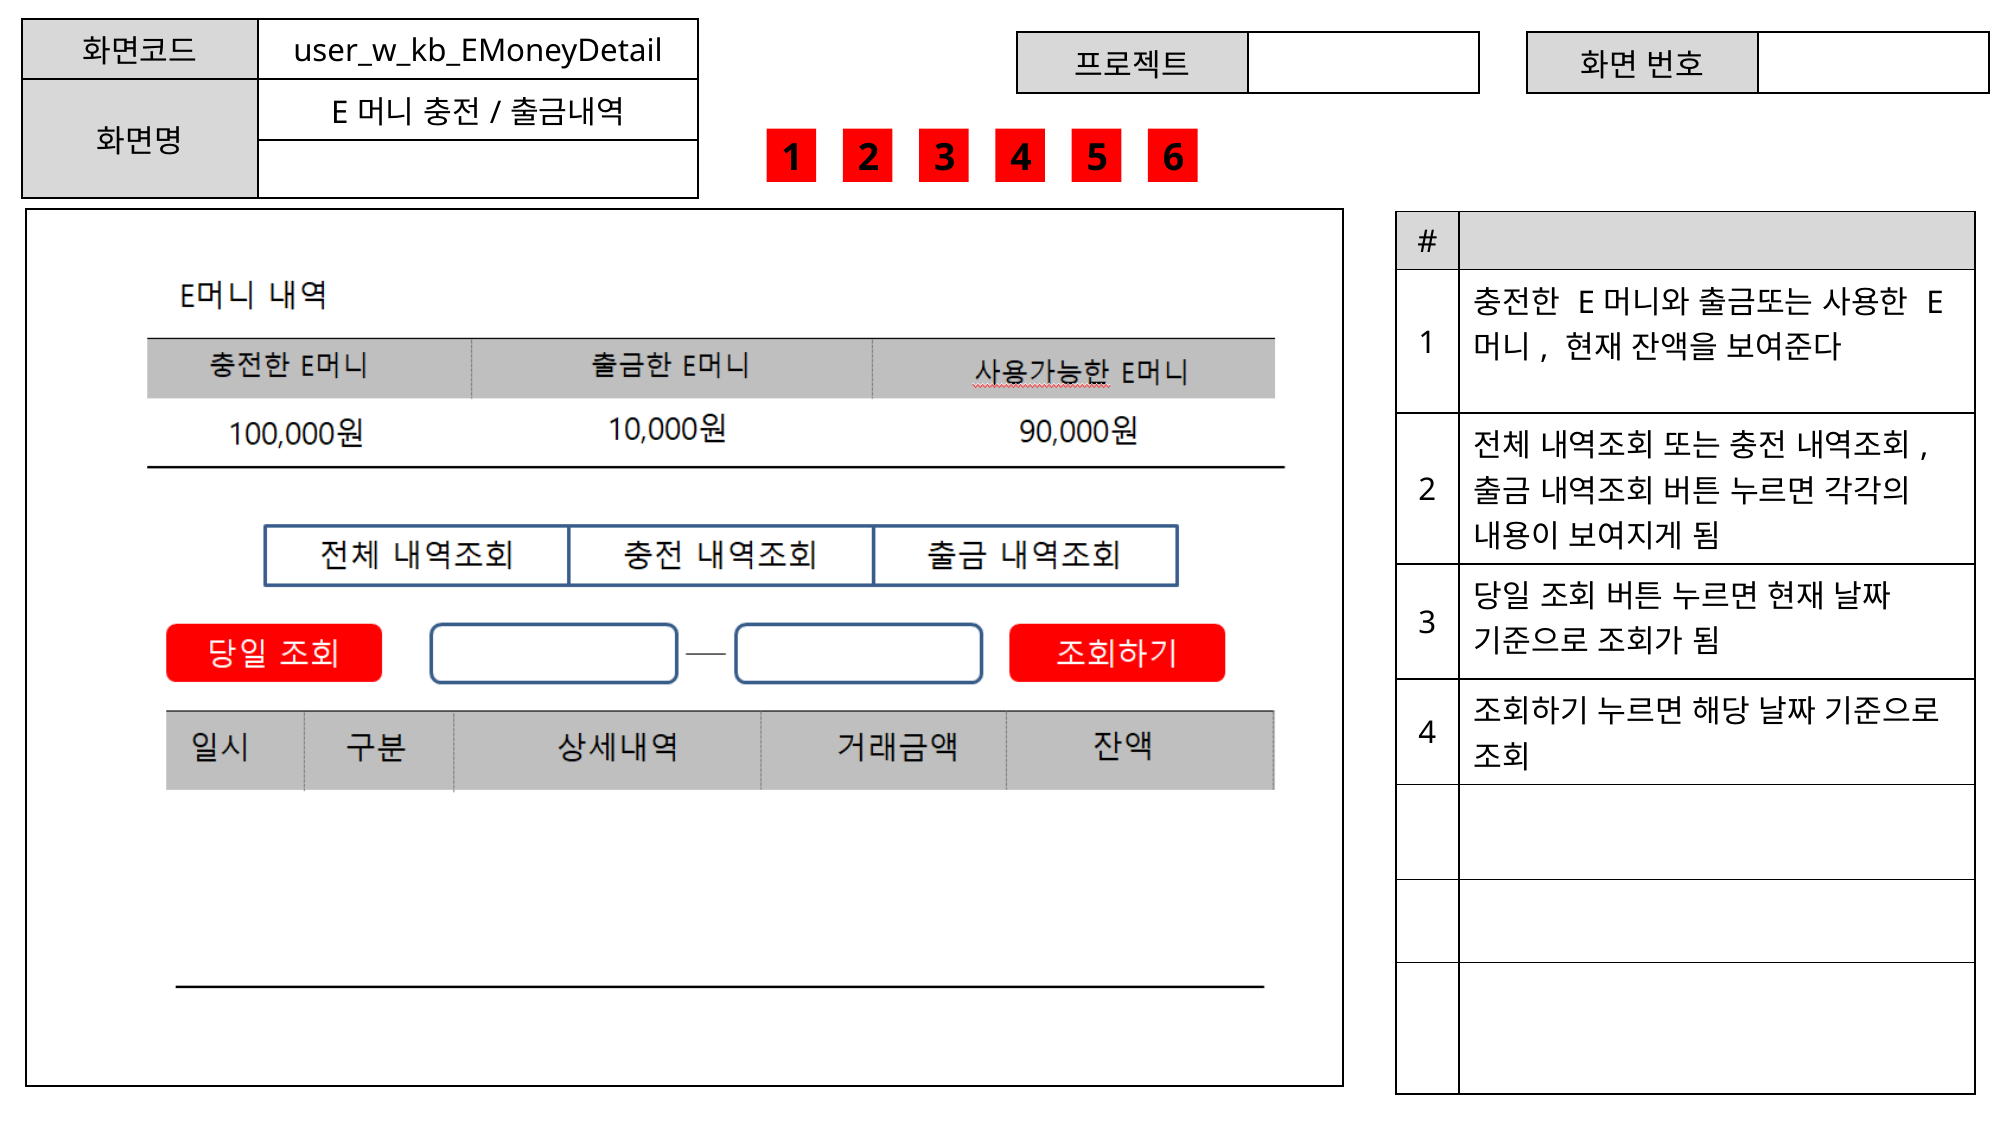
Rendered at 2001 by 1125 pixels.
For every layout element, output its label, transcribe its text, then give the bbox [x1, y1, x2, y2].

table_cell 당일 조회 버튼 누르면 현재 날짜 기준으로 조회가 됨 [1460, 565, 1974, 678]
table_cell [1460, 880, 1974, 962]
table_cell E머니 충전/출금내역 [259, 80, 697, 139]
table_header user_w_kb_EMoneyDetail [259, 20, 697, 78]
table_cell 3 [1397, 565, 1458, 678]
table_cell 4 [1397, 680, 1458, 784]
table_cell [1397, 963, 1458, 1093]
table_header 화면 번호 [1528, 33, 1757, 92]
text_box 4 [995, 128, 1045, 182]
table_cell [1397, 785, 1458, 879]
table_header 프로젝트 [1018, 33, 1247, 92]
table_cell [259, 141, 697, 197]
table_cell 화면명 [23, 80, 257, 197]
table_header # [1397, 212, 1458, 269]
table_cell [1397, 880, 1458, 962]
text_box 1 [766, 128, 817, 182]
picture [107, 243, 1319, 1038]
text_box 5 [1071, 128, 1122, 182]
table_cell [1460, 785, 1974, 879]
table_cell 조회하기 누르면 해당 날짜 기준으로 조회 [1460, 680, 1974, 784]
table_cell 충전한 E머니와 출금또는 사용한 E머니, 현재 잔액을 보여준다 [1460, 270, 1974, 412]
text_box [25, 208, 1344, 1087]
table_header [1759, 33, 1988, 92]
text_box 2 [842, 128, 893, 182]
table_cell 전체 내역조회 또는 충전 내역조회, 출금 내역조회 버튼 누르면 각각의 내용이 보여지게 됨 [1460, 414, 1974, 563]
table_header [1460, 212, 1974, 269]
table_header 화면코드 [23, 20, 257, 78]
text_box 6 [1147, 128, 1198, 182]
table_cell 1 [1397, 270, 1458, 412]
table_cell [1460, 963, 1974, 1093]
table_cell 2 [1397, 414, 1458, 563]
table_header [1249, 33, 1478, 92]
text_box 3 [919, 128, 969, 182]
